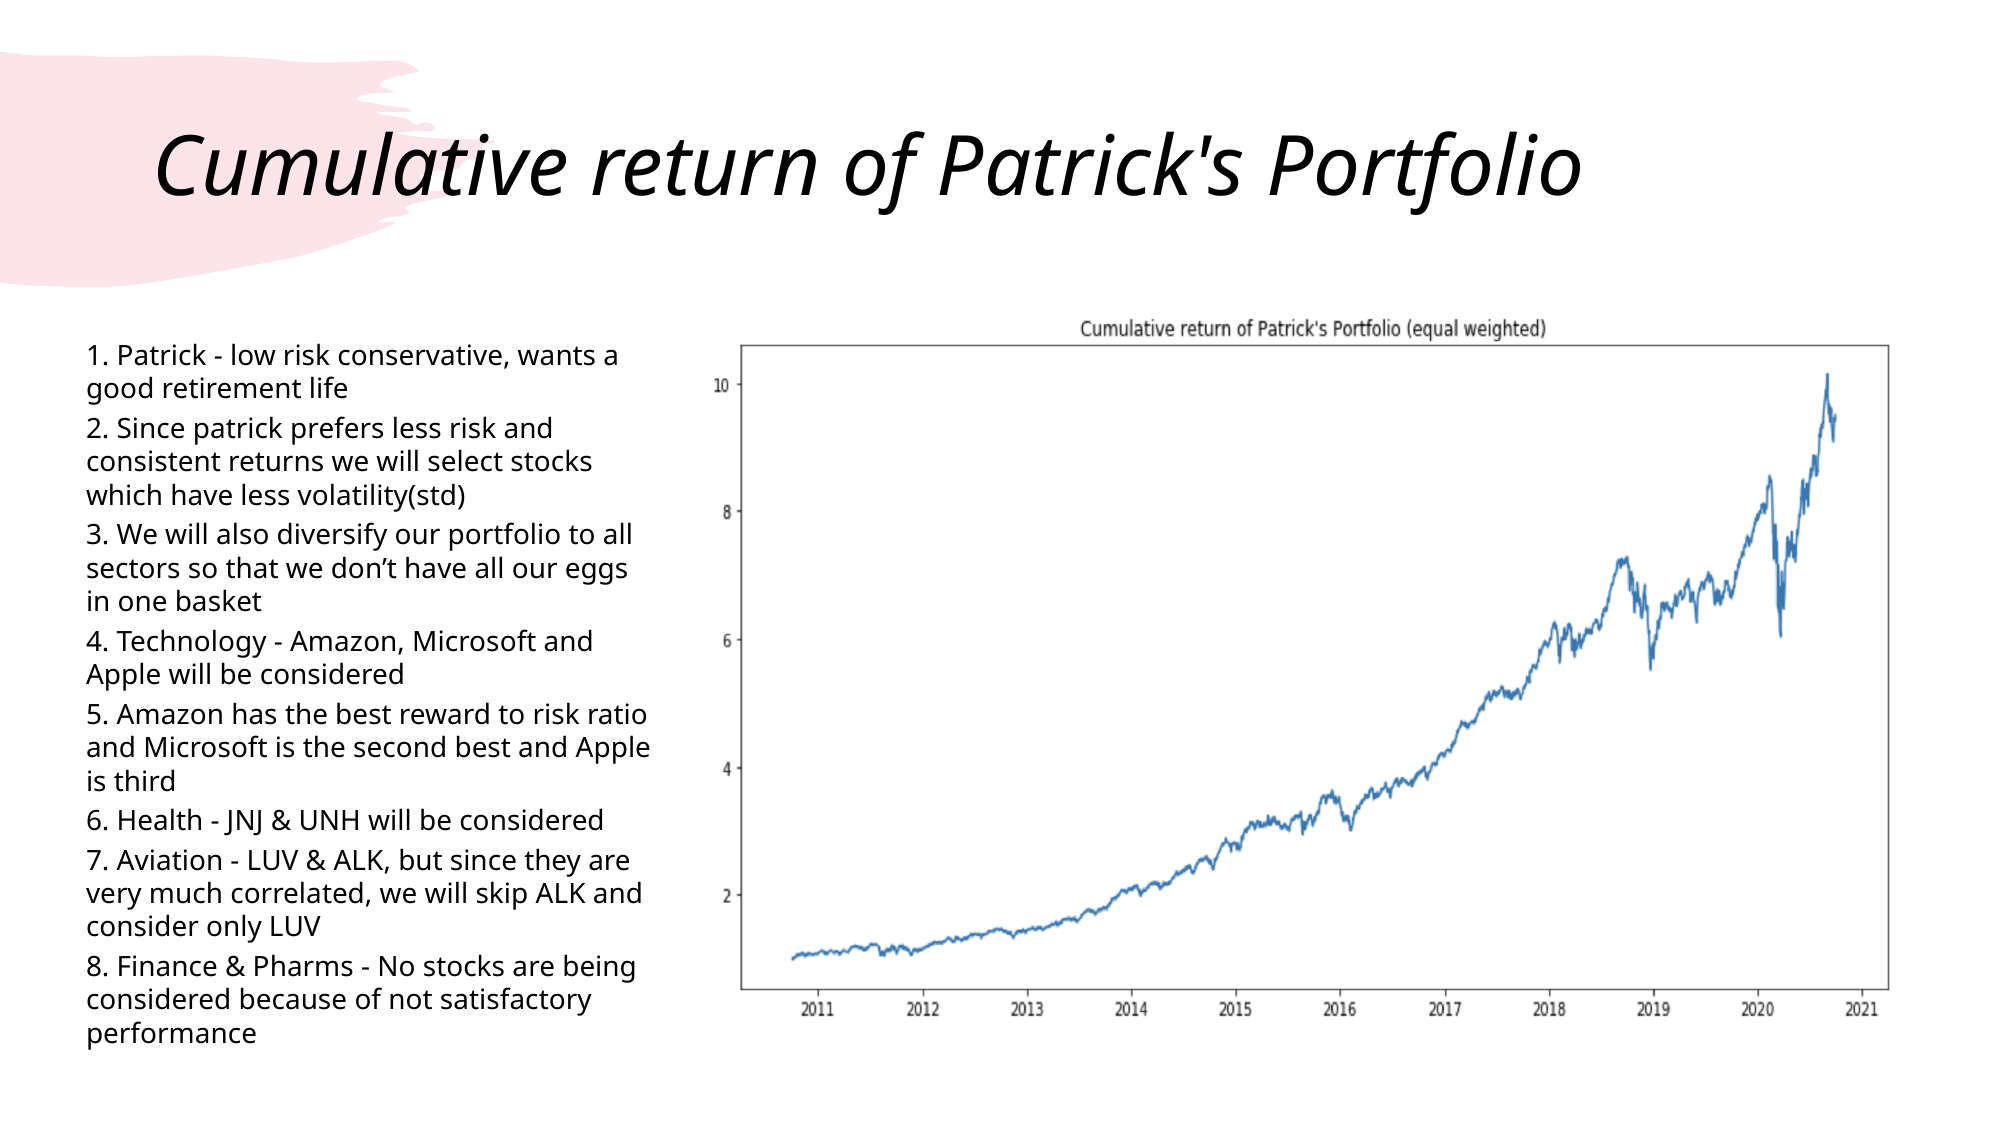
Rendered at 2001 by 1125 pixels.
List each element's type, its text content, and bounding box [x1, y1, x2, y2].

picture [700, 302, 1930, 1066]
text_box 1. Patrick - low risk conservative, wants a good retirement life 2. Since patrick prefers less risk and consistent returns we will select stocks which have less volatility(std) 3. We will also diversify our portfolio to all sectors so that we don’t have all our eggs in one basket 4. Technology - Amazon, Microsoft and Apple will be considered 5. Amazon has the best reward to risk ratio and Microsoft is the second best and Apple is third 6. Health - JNJ & UNH will be considered 7. Aviation - LUV & ALK, but since they are very much correlated, we will skip ALK and consider only LUV 8. Finance & Pharms - No stocks are being considered because of not satisfactory performance [71, 329, 668, 1066]
title Cumulative return of Patrick's Portfolio [137, 59, 1863, 278]
